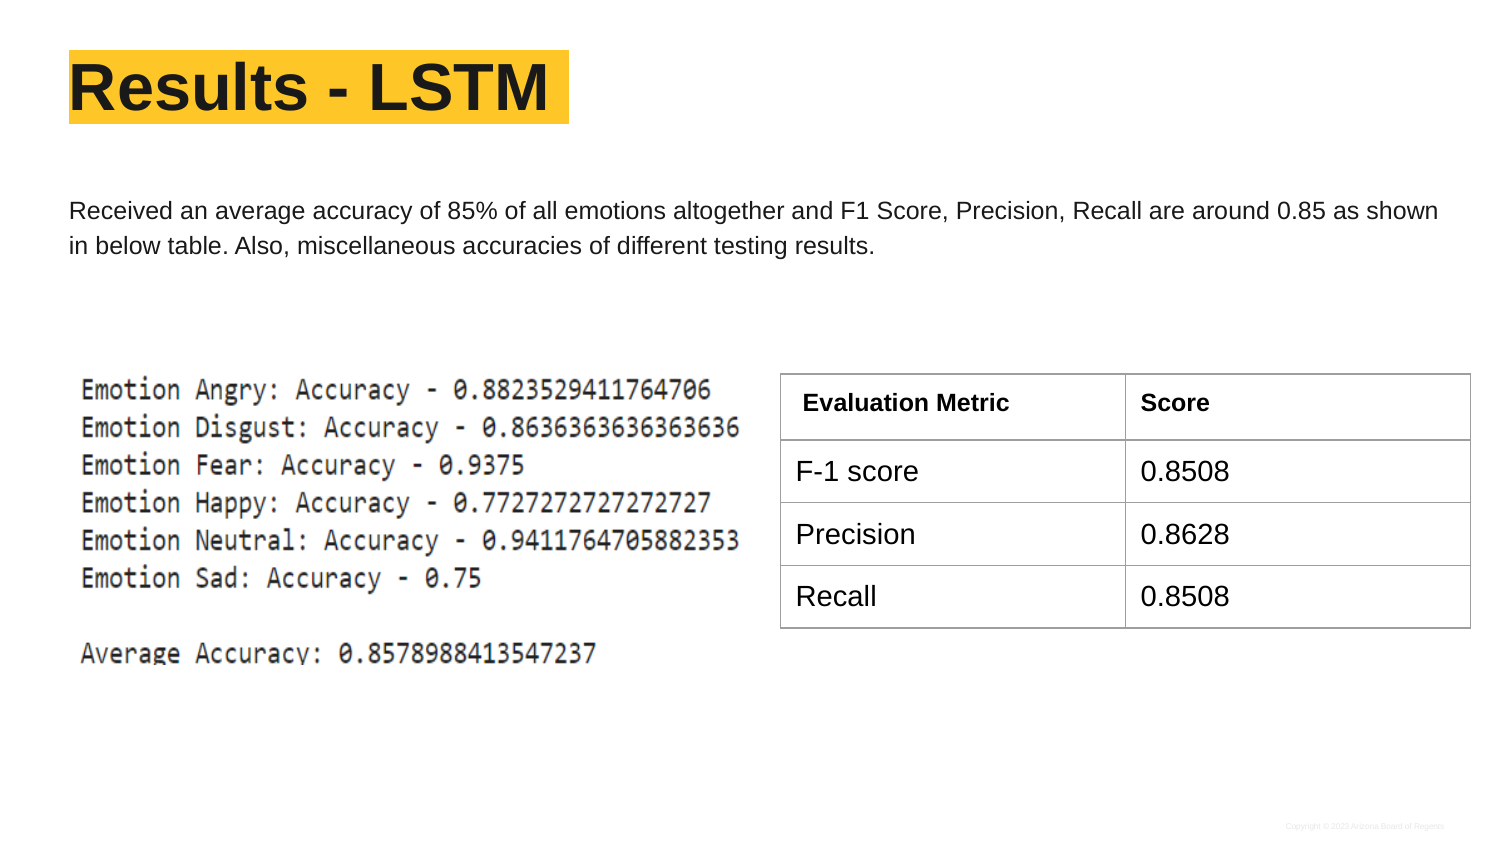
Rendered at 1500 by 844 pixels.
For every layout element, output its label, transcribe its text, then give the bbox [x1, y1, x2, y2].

picture [74, 373, 751, 665]
table_cell Precision [781, 503, 1125, 565]
table_cell 0.8628 [1126, 503, 1470, 565]
list Received an average accuracy of 85% of all emotions altogether and F1 Score, Precision, Recall are around 0.85 as shown in below table. Also, miscellaneous accuracies of different testing results. [68, 190, 1461, 284]
table_cell 0.8508 [1126, 441, 1470, 502]
table_cell 0.8508 [1126, 566, 1470, 627]
title Results - LSTM [68, 52, 759, 146]
table_header Score [1126, 375, 1470, 439]
table_header Evaluation Metric [781, 375, 1125, 439]
table_cell F-1 score [781, 441, 1125, 502]
table_cell Recall [781, 566, 1125, 627]
